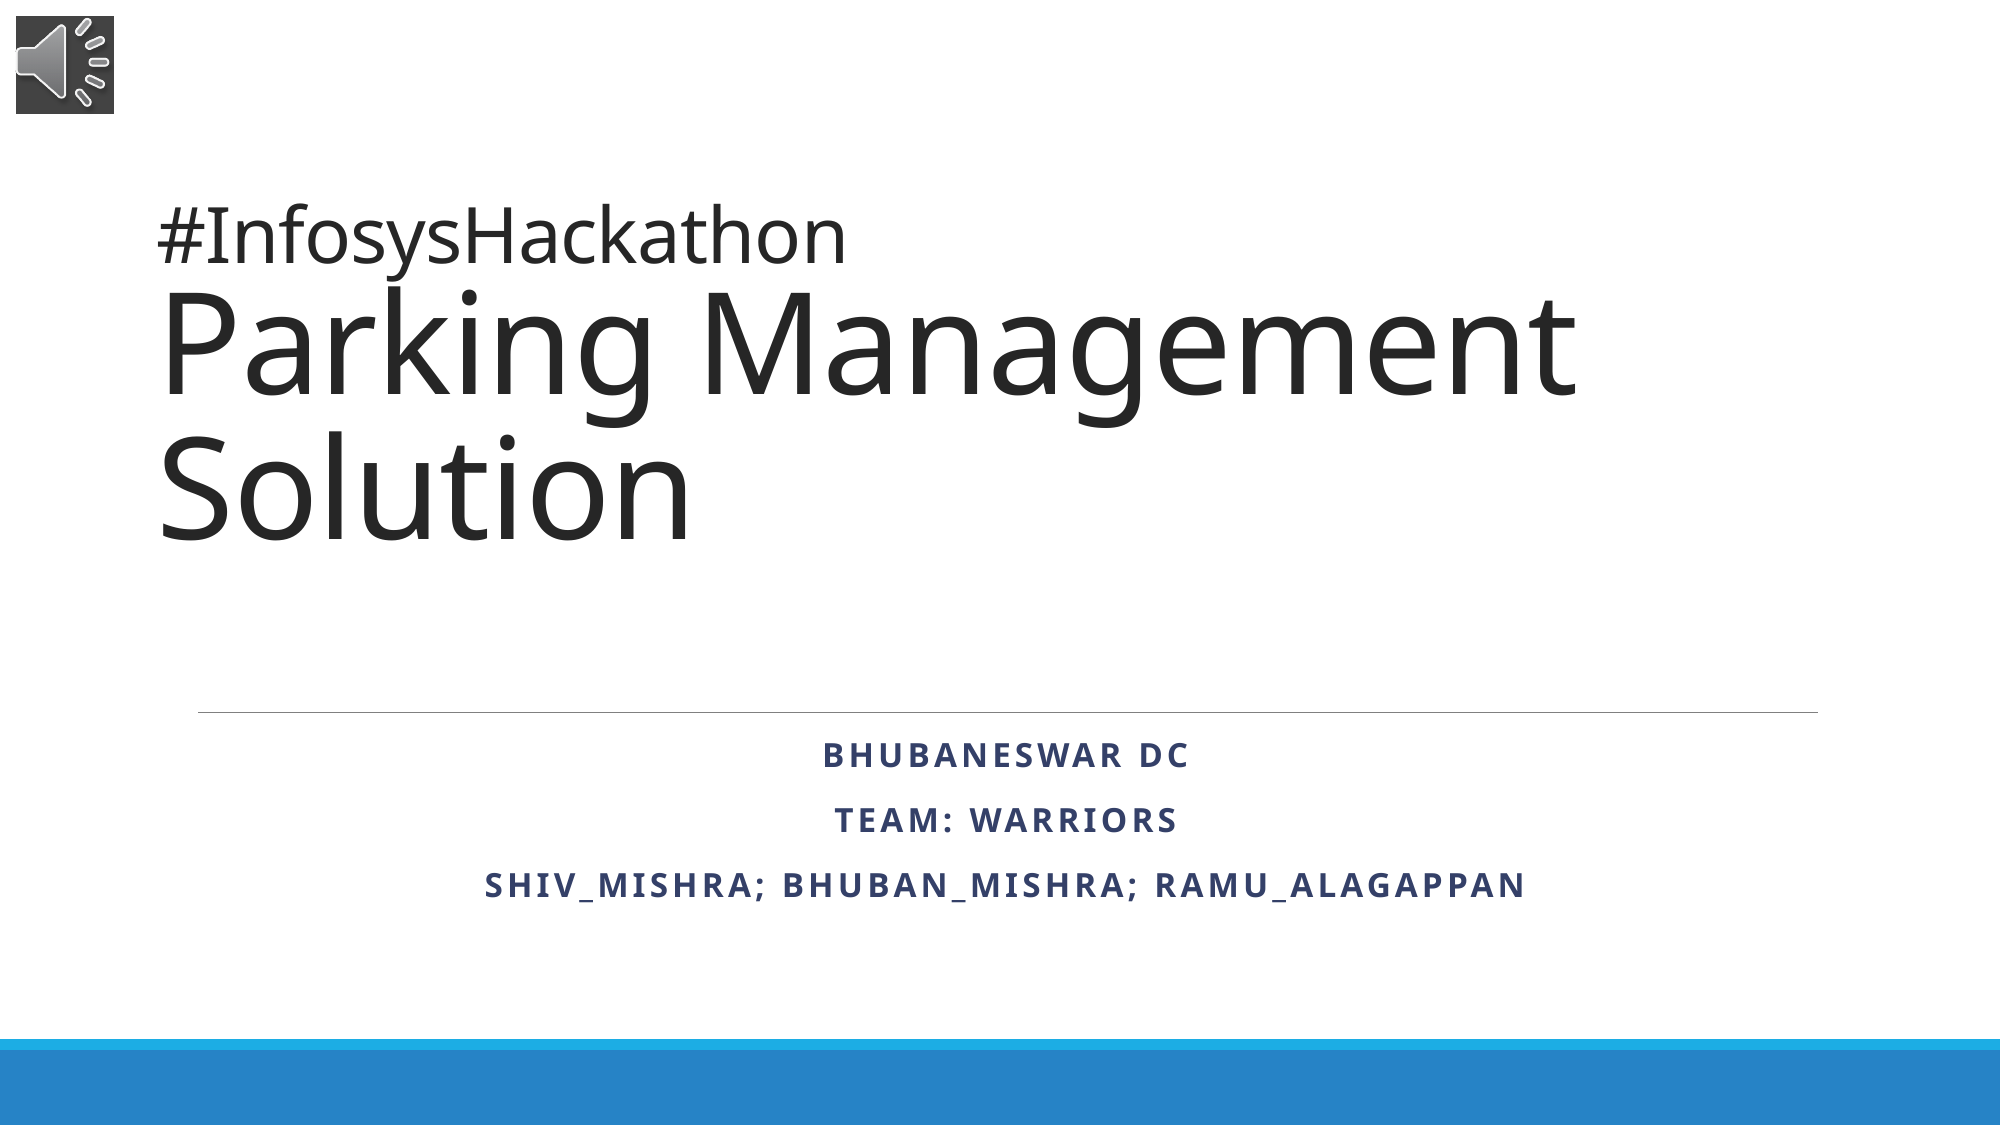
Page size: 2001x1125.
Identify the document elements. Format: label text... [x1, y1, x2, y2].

subtitle Bhubaneswar DC Team: Warriors Shiv_Mishra; Bhuban_Mishra; Ramu_Alagappan [180, 730, 1831, 919]
picture [14, 14, 116, 116]
title #InfosysHackathon Parking Management Solution [141, 184, 1841, 576]
